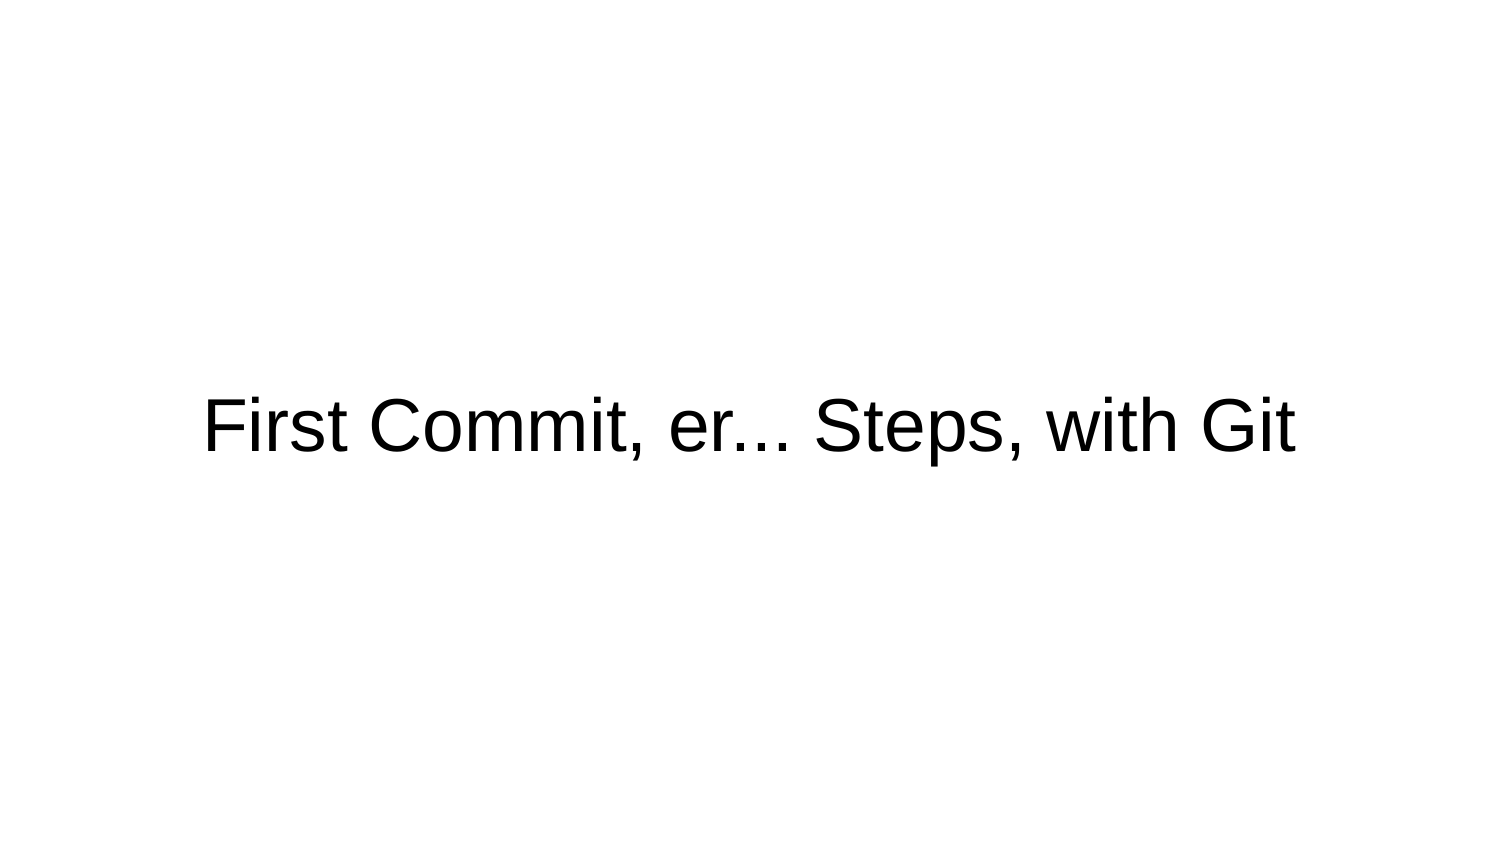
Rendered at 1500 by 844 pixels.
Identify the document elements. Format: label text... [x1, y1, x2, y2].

title First Commit, er... Steps, with Git [51, 352, 1449, 491]
